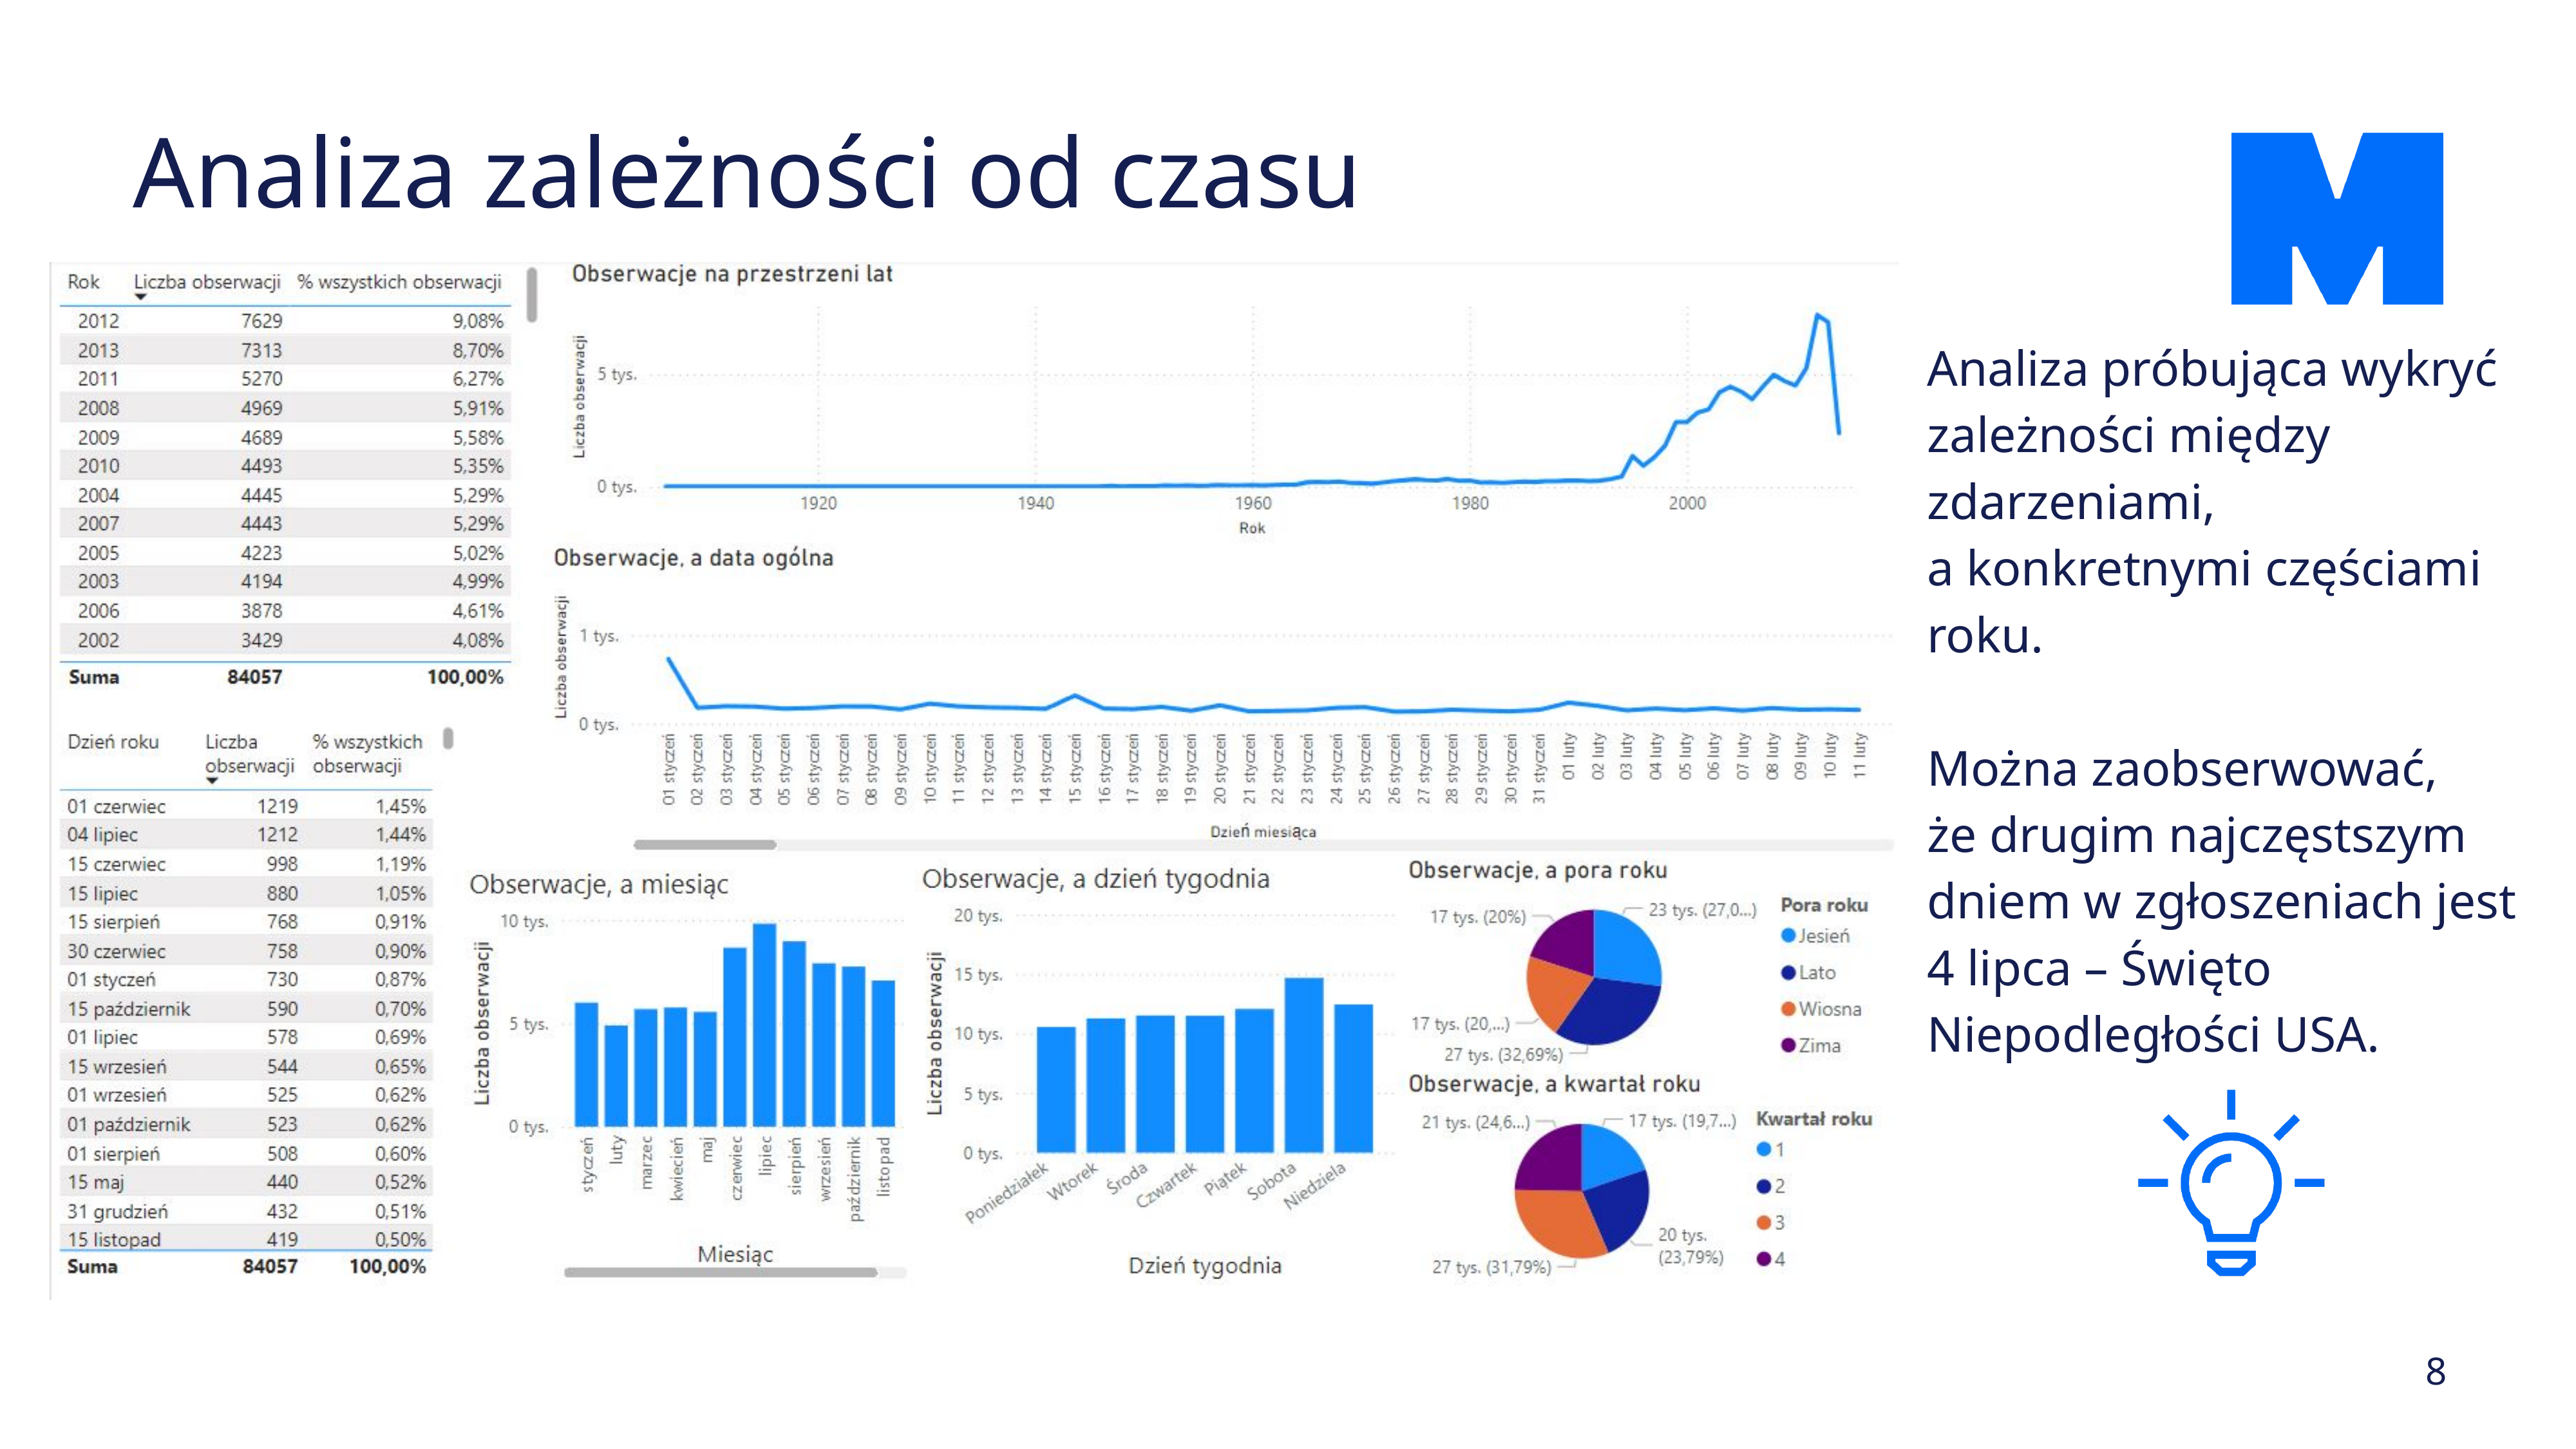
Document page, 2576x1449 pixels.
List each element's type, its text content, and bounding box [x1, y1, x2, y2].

list Analiza próbująca wykryć zależności między zdarzeniami, a konkretnymi częściami roku. Można zaobserwować, że drugim najczęstszym dniem w zgłoszeniach jest 4 lipca – Święto Niepodległości USA. [1927, 328, 2536, 1227]
picture [49, 262, 1899, 1300]
title Analiza zależności od czasu [133, 140, 2012, 229]
picture [2231, 133, 2443, 305]
slide_number 8 [2231, 1347, 2447, 1394]
picture [2107, 1059, 2355, 1307]
